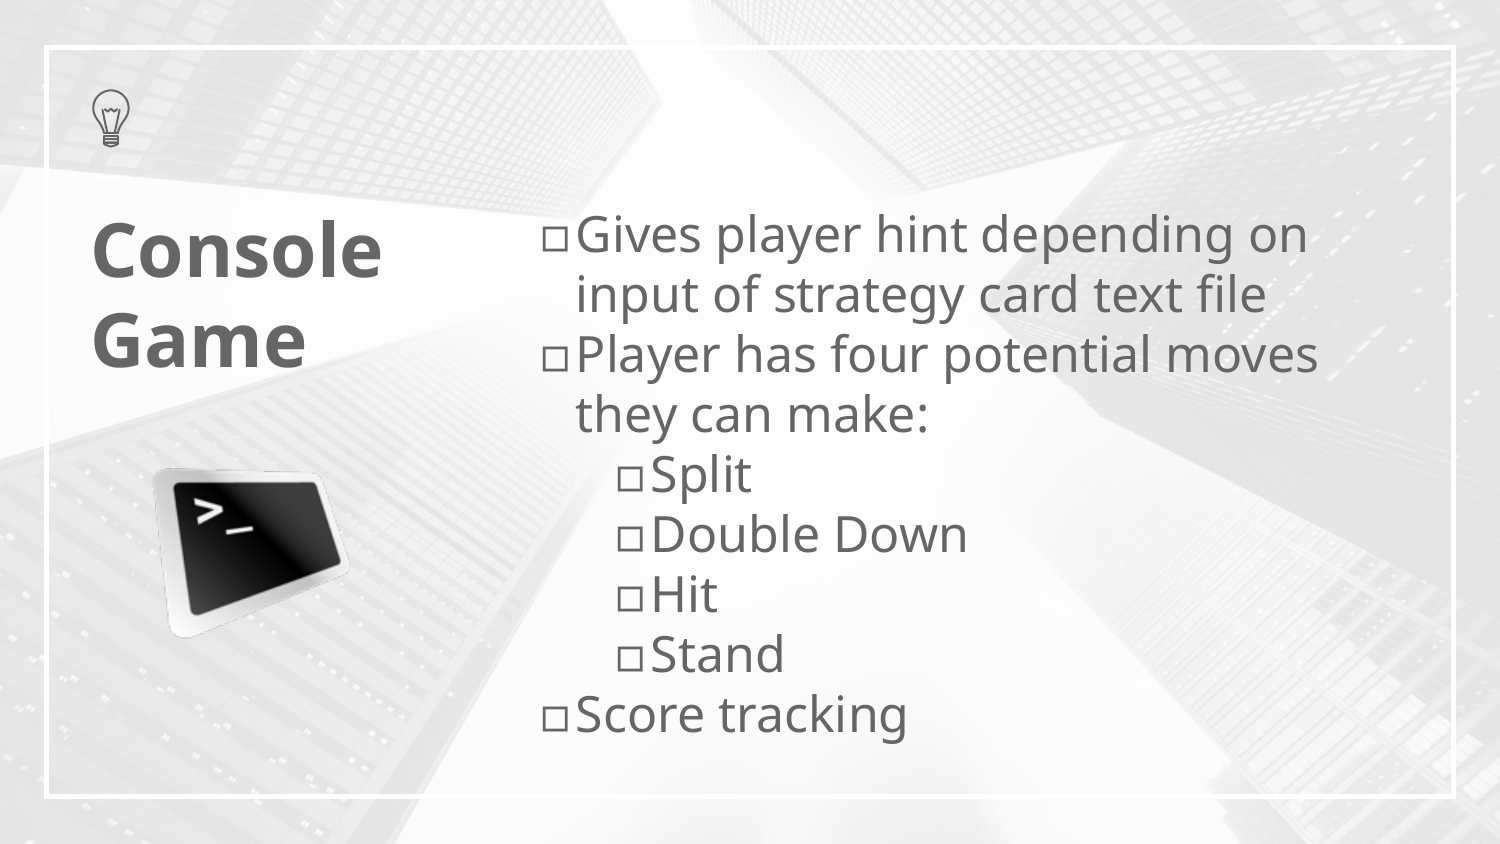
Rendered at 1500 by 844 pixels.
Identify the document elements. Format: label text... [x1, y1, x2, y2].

list Gives player hint depending on input of strategy card text file Player has four potential moves they can make: Split Double Down Hit Stand Score tracking [485, 187, 1389, 770]
title Console Game [75, 187, 429, 322]
picture [151, 453, 352, 654]
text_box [92, 90, 129, 147]
